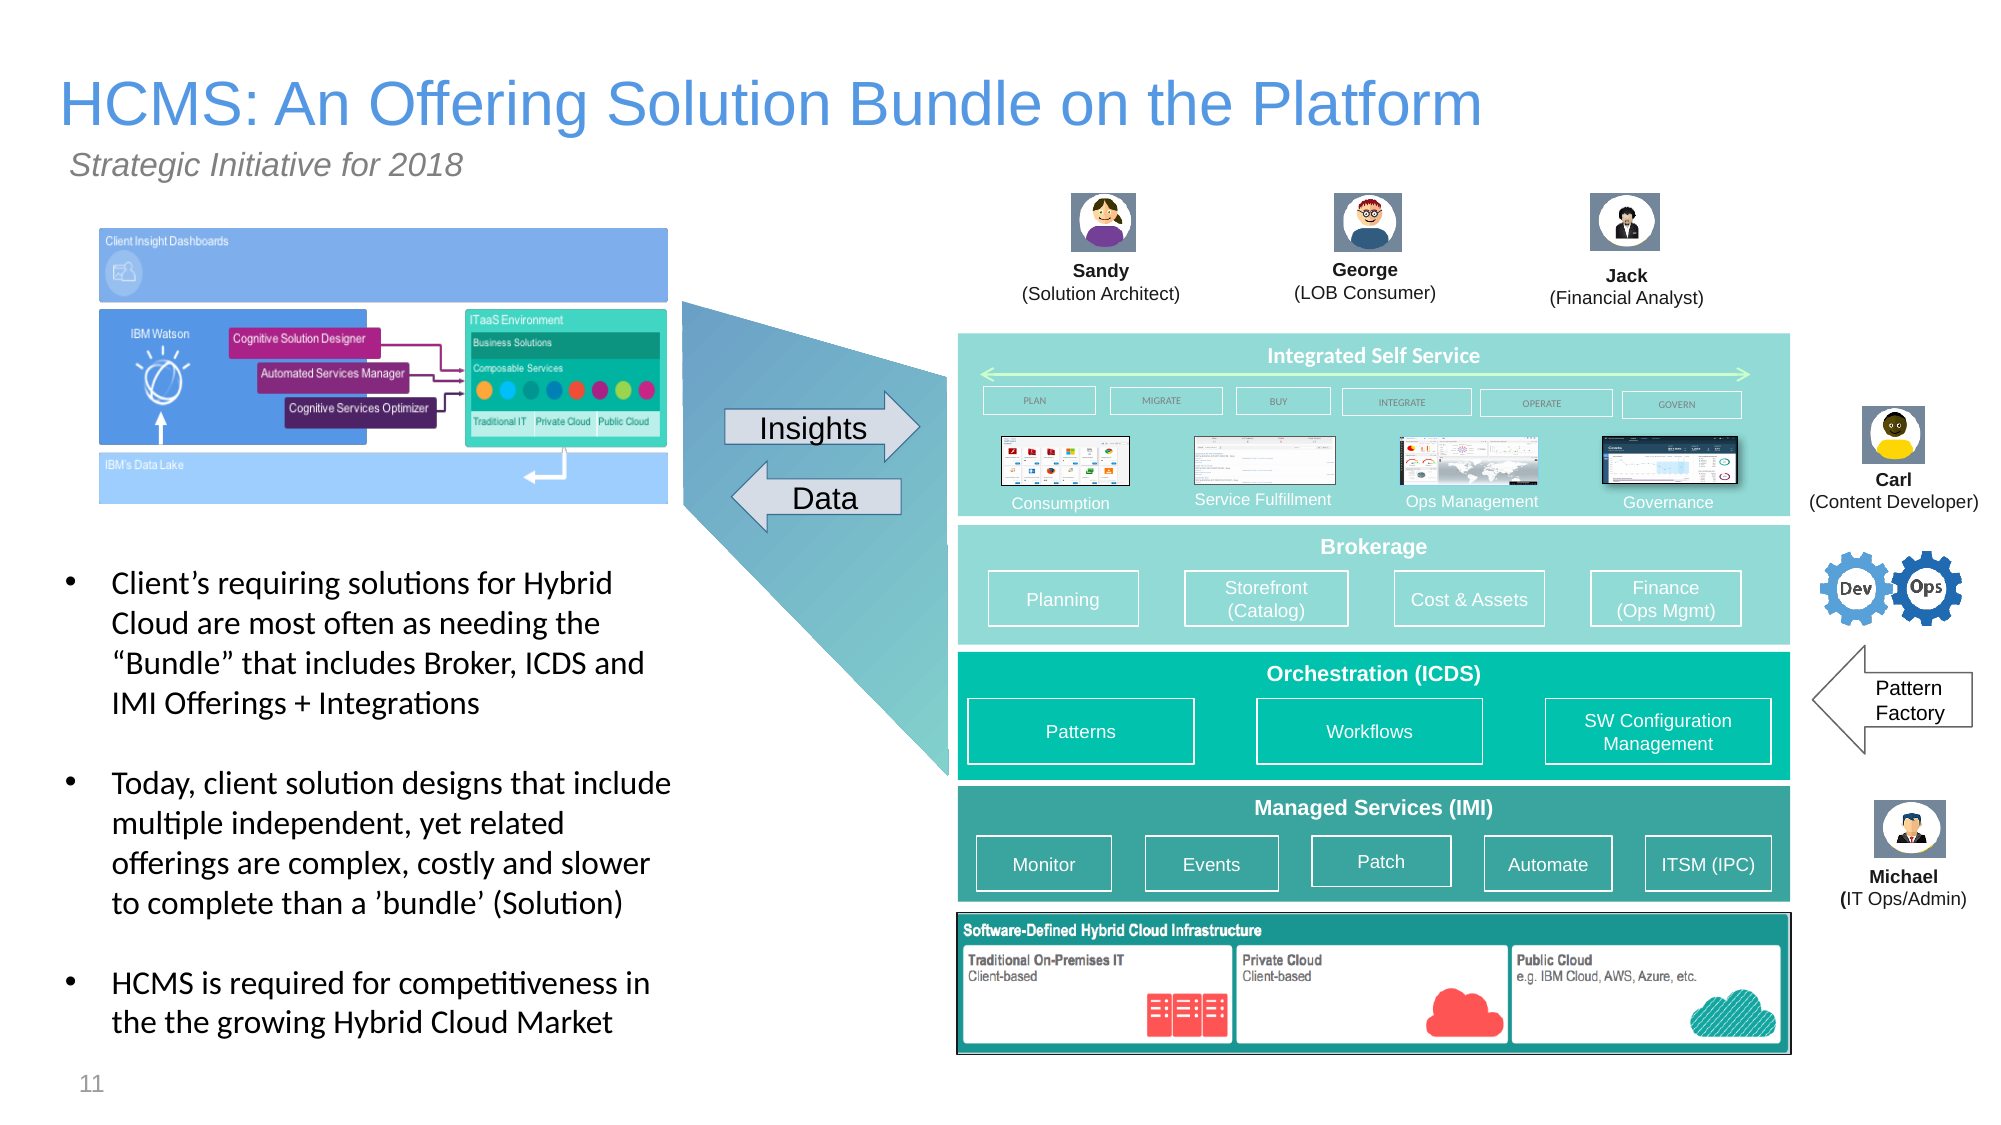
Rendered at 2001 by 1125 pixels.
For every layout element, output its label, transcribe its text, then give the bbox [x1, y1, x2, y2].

picture [1820, 551, 1962, 626]
picture [97, 228, 668, 504]
text_box Cost & Assets [1394, 571, 1545, 627]
text_box [1960, 672, 1973, 727]
text_box Managed Services (IMI) [957, 786, 1791, 902]
text_box [1812, 645, 1865, 754]
text_box ITSM (IPC) [1645, 836, 1772, 892]
text_box [682, 301, 949, 776]
picture [1193, 435, 1336, 485]
text_box SW Configuration Management [1545, 698, 1772, 765]
text_box Integrated Self Service [957, 332, 1791, 517]
text_box Governance [1586, 484, 1751, 519]
text_box Brokerage [957, 525, 1791, 645]
text_box Finance (Ops Mgmt) [1591, 571, 1742, 627]
text_box Patch [1311, 836, 1451, 887]
text_box Patterns [968, 698, 1194, 765]
text_box Orchestration (ICDS) [957, 651, 1791, 780]
picture [957, 913, 1791, 1054]
text_box Planning [988, 571, 1139, 627]
text_box Events [1145, 836, 1279, 892]
text_box Pattern Factory [1860, 666, 1960, 732]
list HCMS: An Offering Solution Bundle on the Platform [44, 63, 1727, 166]
text_box Workflows [1256, 698, 1483, 765]
picture [1602, 436, 1735, 484]
text_box Strategic Initiative for 2018 [54, 136, 479, 191]
text_box Insights [724, 391, 920, 462]
slide_number 11 [63, 1061, 160, 1103]
text_box Monitor [976, 836, 1112, 892]
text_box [1278, 193, 1452, 312]
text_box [1533, 193, 1720, 317]
text_box Automate [1484, 836, 1613, 892]
text_box Ops Management [1369, 483, 1576, 518]
picture [1399, 435, 1539, 486]
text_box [1793, 406, 1995, 521]
text_box Consumption [974, 485, 1147, 521]
text_box Service Fulfillment [1179, 481, 1405, 517]
text_box Data [731, 461, 902, 533]
text_box Storefront (Catalog) [1184, 571, 1349, 627]
text_box Client’s requiring solutions for Hybrid Cloud are most often as needing the “Bundle” that includes Broker, ICDS and IMI Offerings + Integrations Today, client solution designs that include multiple independent, yet related offerings are complex, costly and slower to complete than a ’bundle’ (Solution) HCMS is required for competitiveness in the the growing Hybrid Cloud Market [49, 554, 694, 1048]
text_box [983, 386, 1742, 419]
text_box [1824, 800, 1983, 918]
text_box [1006, 193, 1197, 313]
picture [1001, 435, 1130, 486]
